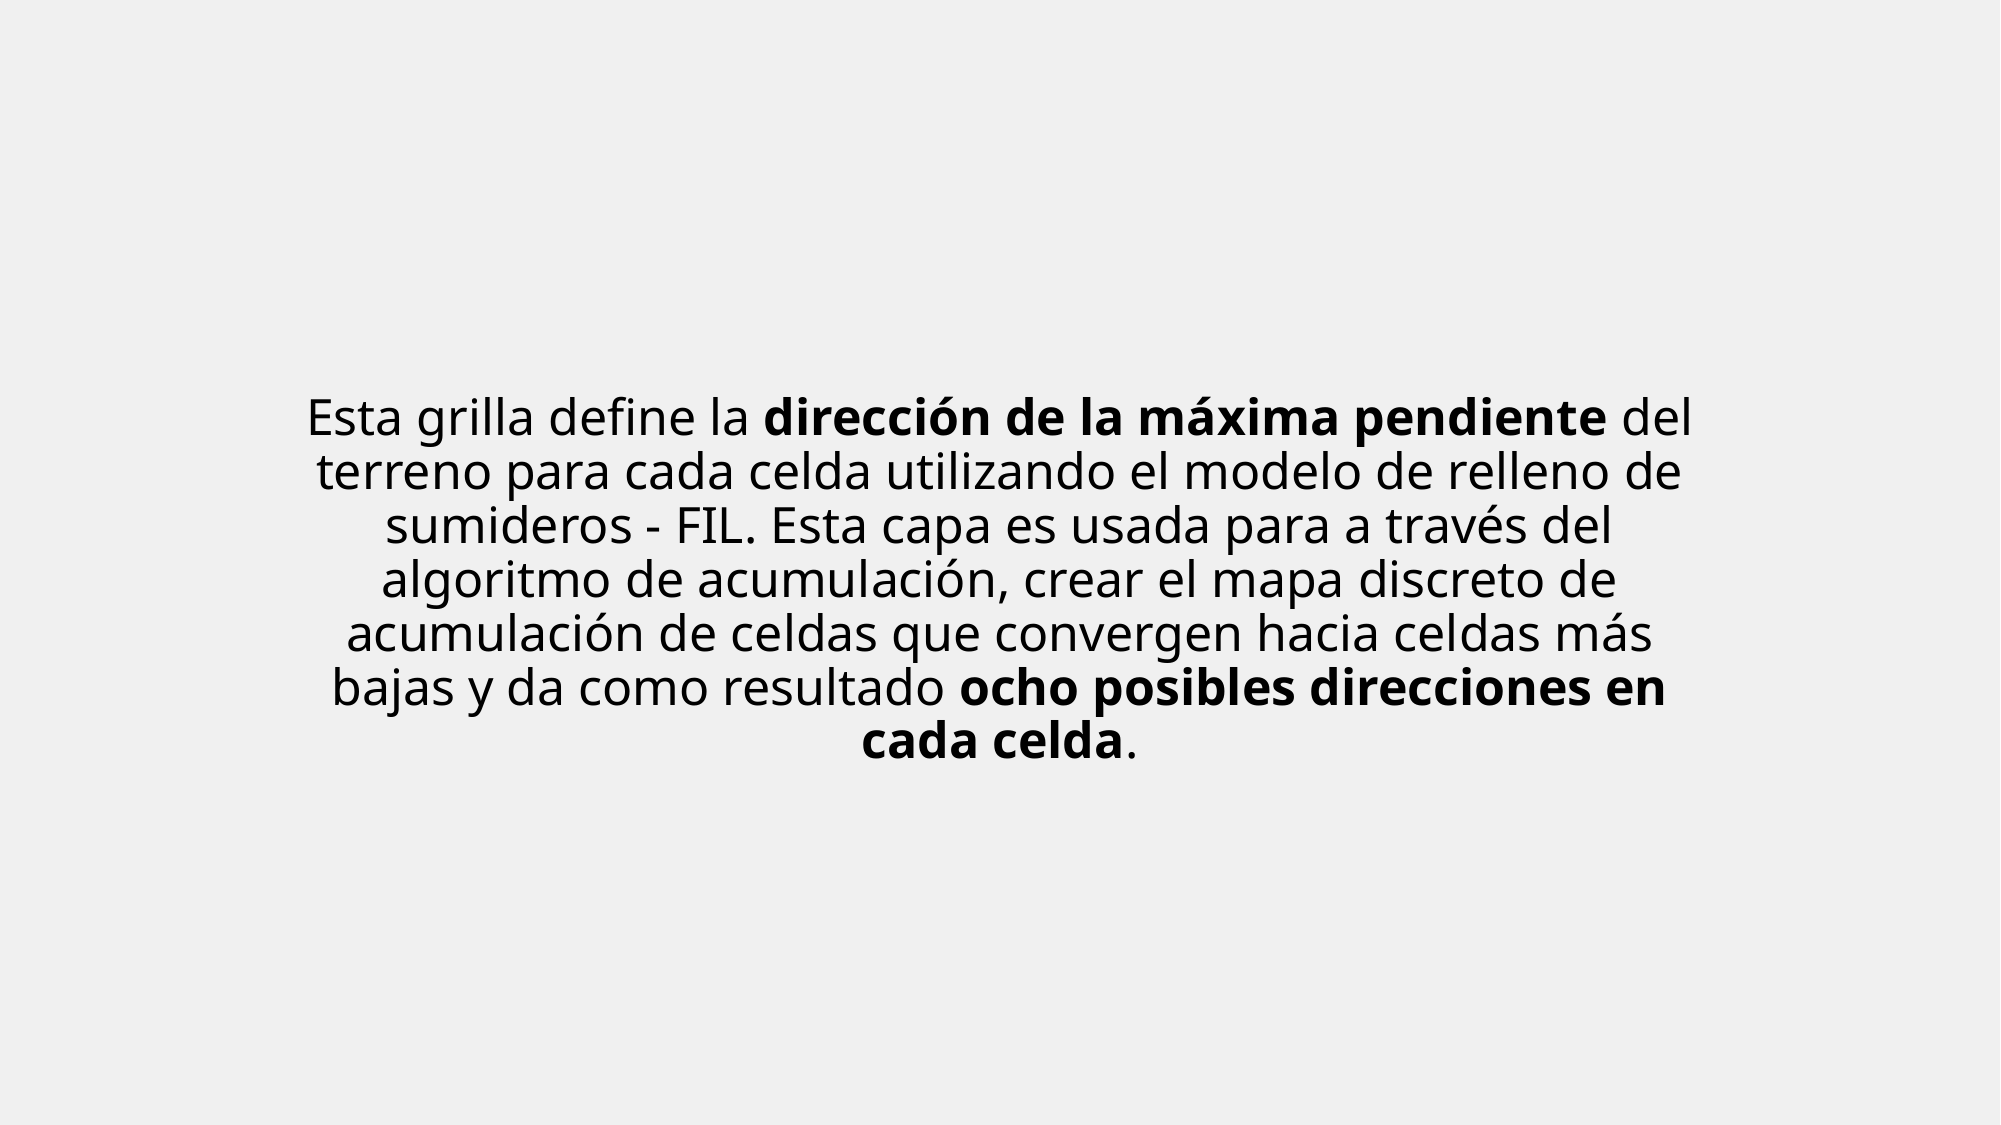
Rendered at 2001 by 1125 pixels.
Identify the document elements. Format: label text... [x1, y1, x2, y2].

title Esta grilla define la dirección de la máxima pendiente del terreno para cada celda utilizando el modelo de relleno de sumideros - FIL. Esta capa es usada para a través del algoritmo de acumulación, crear el mapa discreto de acumulación de celdas que convergen hacia celdas más bajas y da como resultado ocho posibles direcciones en cada celda. [273, 384, 1727, 741]
